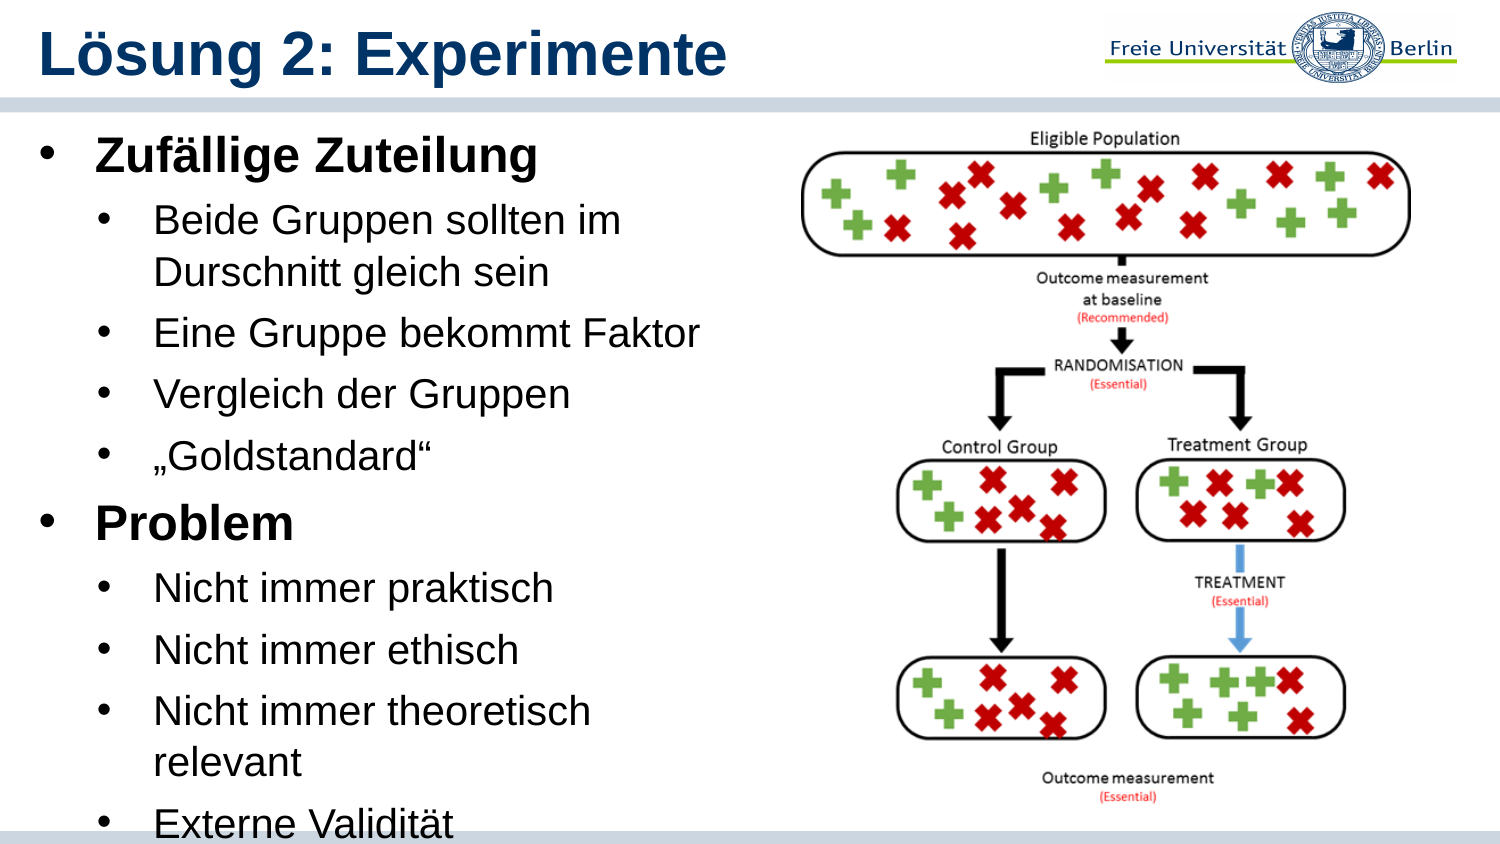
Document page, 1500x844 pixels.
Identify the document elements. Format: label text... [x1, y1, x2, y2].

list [800, 120, 1411, 817]
title Lösung 2: Experimente [38, 12, 1098, 83]
picture [1105, 12, 1457, 83]
list Zufällige Zuteilung Beide Gruppen sollten im Durschnitt gleich sein Eine Gruppe bekommt Faktor Vergleich der Gruppen „Goldstandard“ Problem Nicht immer praktisch Nicht immer ethisch Nicht immer theoretisch relevant Externe Validität [38, 120, 751, 817]
